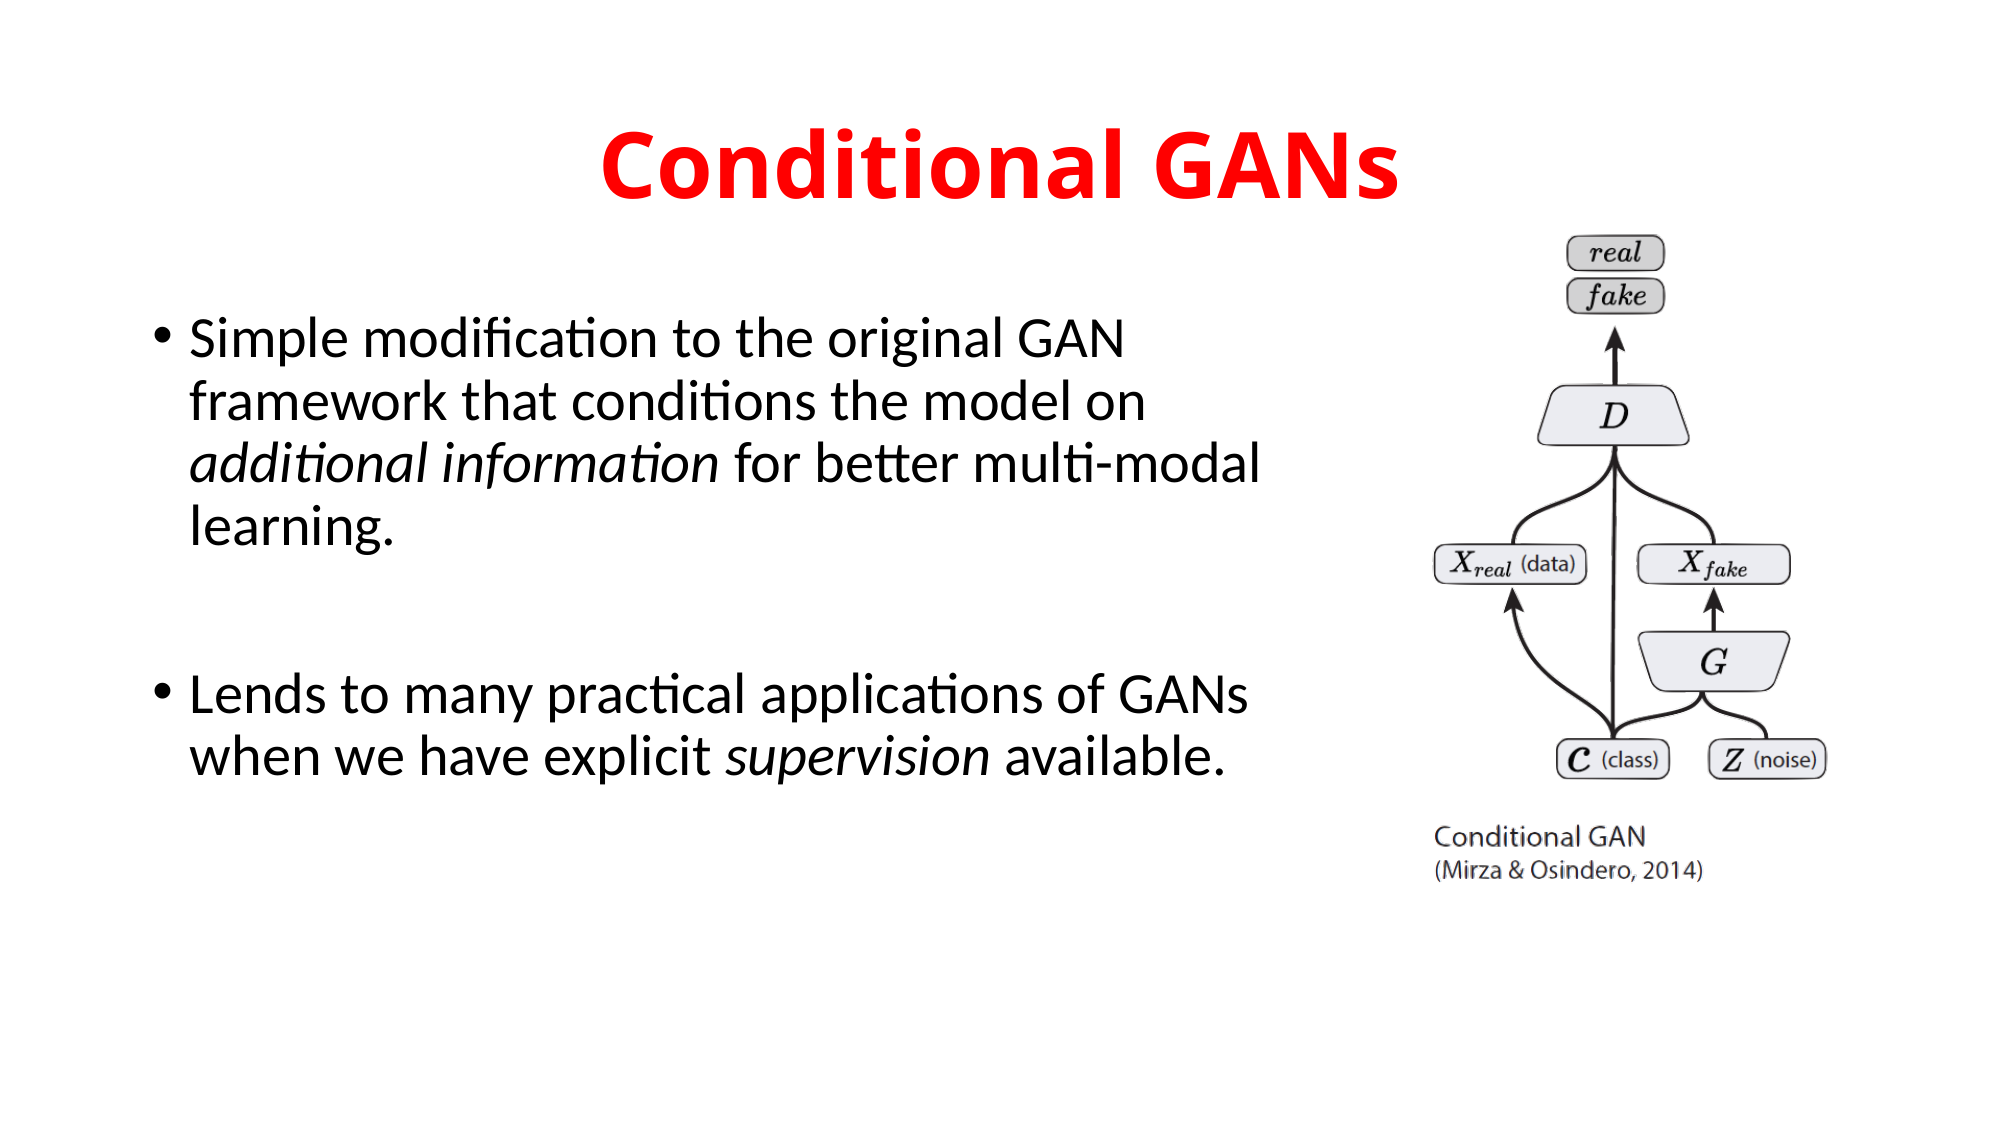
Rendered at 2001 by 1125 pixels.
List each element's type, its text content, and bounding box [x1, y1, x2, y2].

list Simple modification to the original GAN framework that conditions the model on additional information for better multi-modal learning. Lends to many practical applications of GANs when we have explicit supervision available. [137, 299, 1339, 994]
title Conditional GANs [137, 59, 1863, 278]
picture [1412, 148, 1863, 905]
